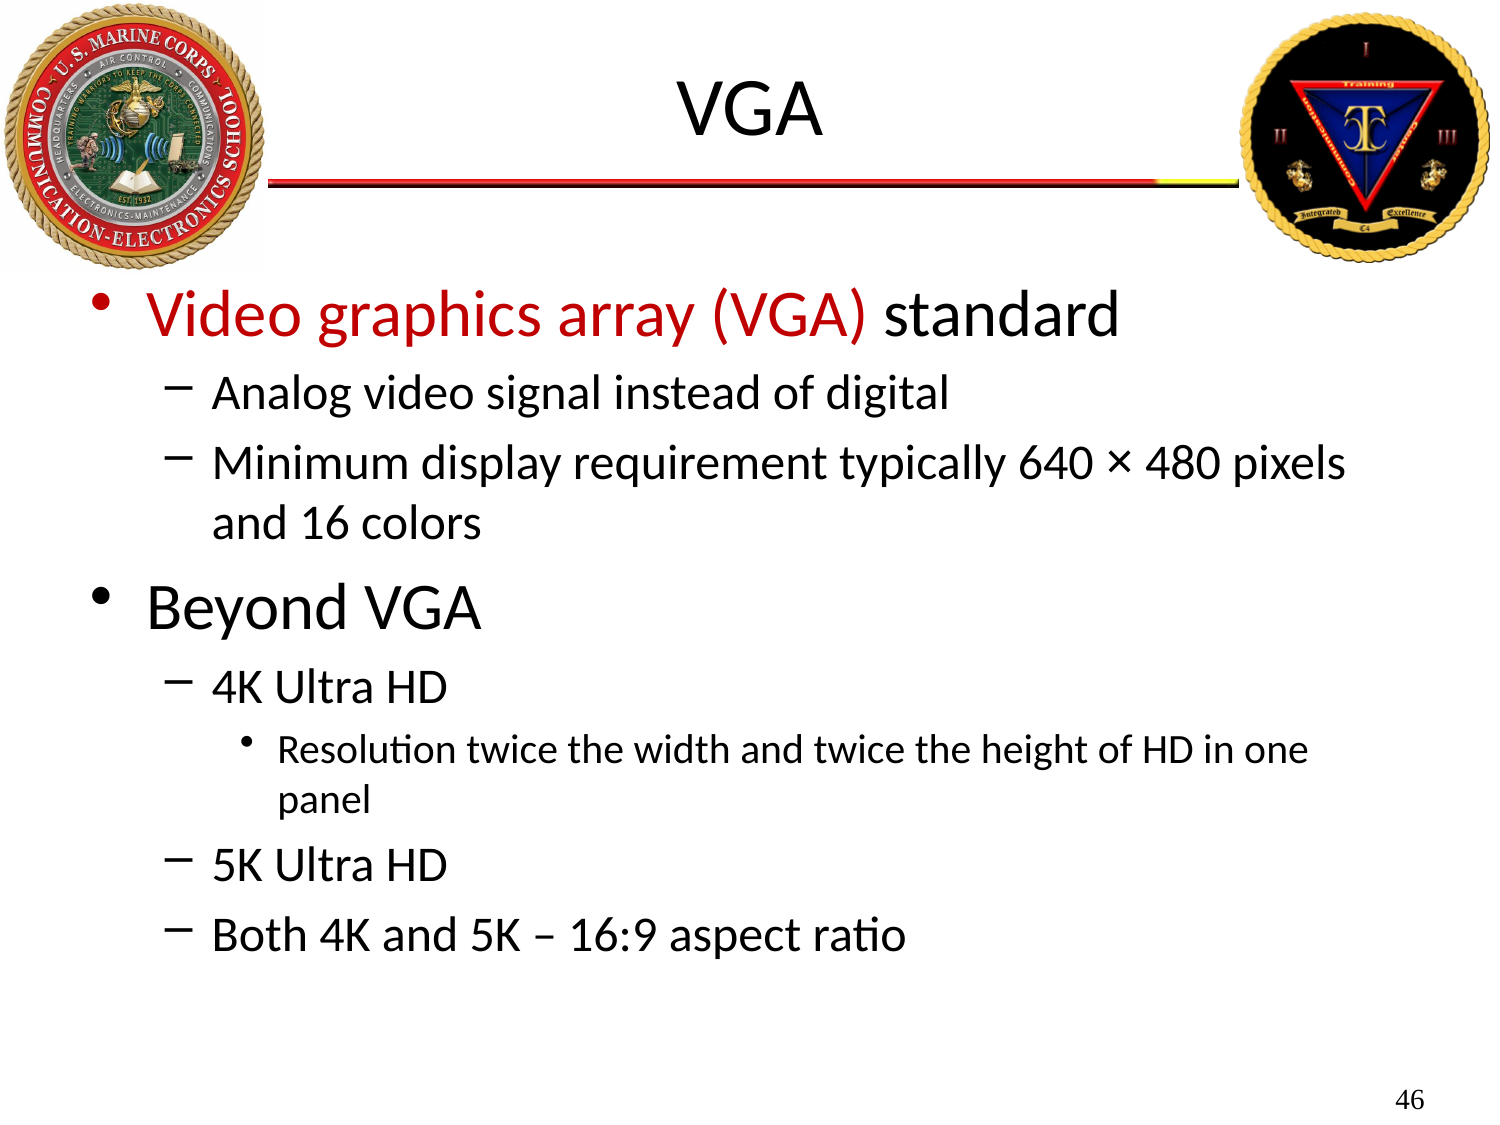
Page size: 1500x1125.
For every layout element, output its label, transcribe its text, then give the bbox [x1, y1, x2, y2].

picture [1239, 12, 1490, 263]
title VGA [75, 45, 1425, 233]
picture [0, 0, 268, 274]
list Video graphics array (VGA) standard Analog video signal instead of digital Minimum display requirement typically 640 × 480 pixels and 16 colors Beyond VGA 4K Ultra HD Resolution twice the width and twice the height of HD in one panel 5K Ultra HD Both 4K and 5K – 16:9 aspect ratio [75, 262, 1425, 1005]
